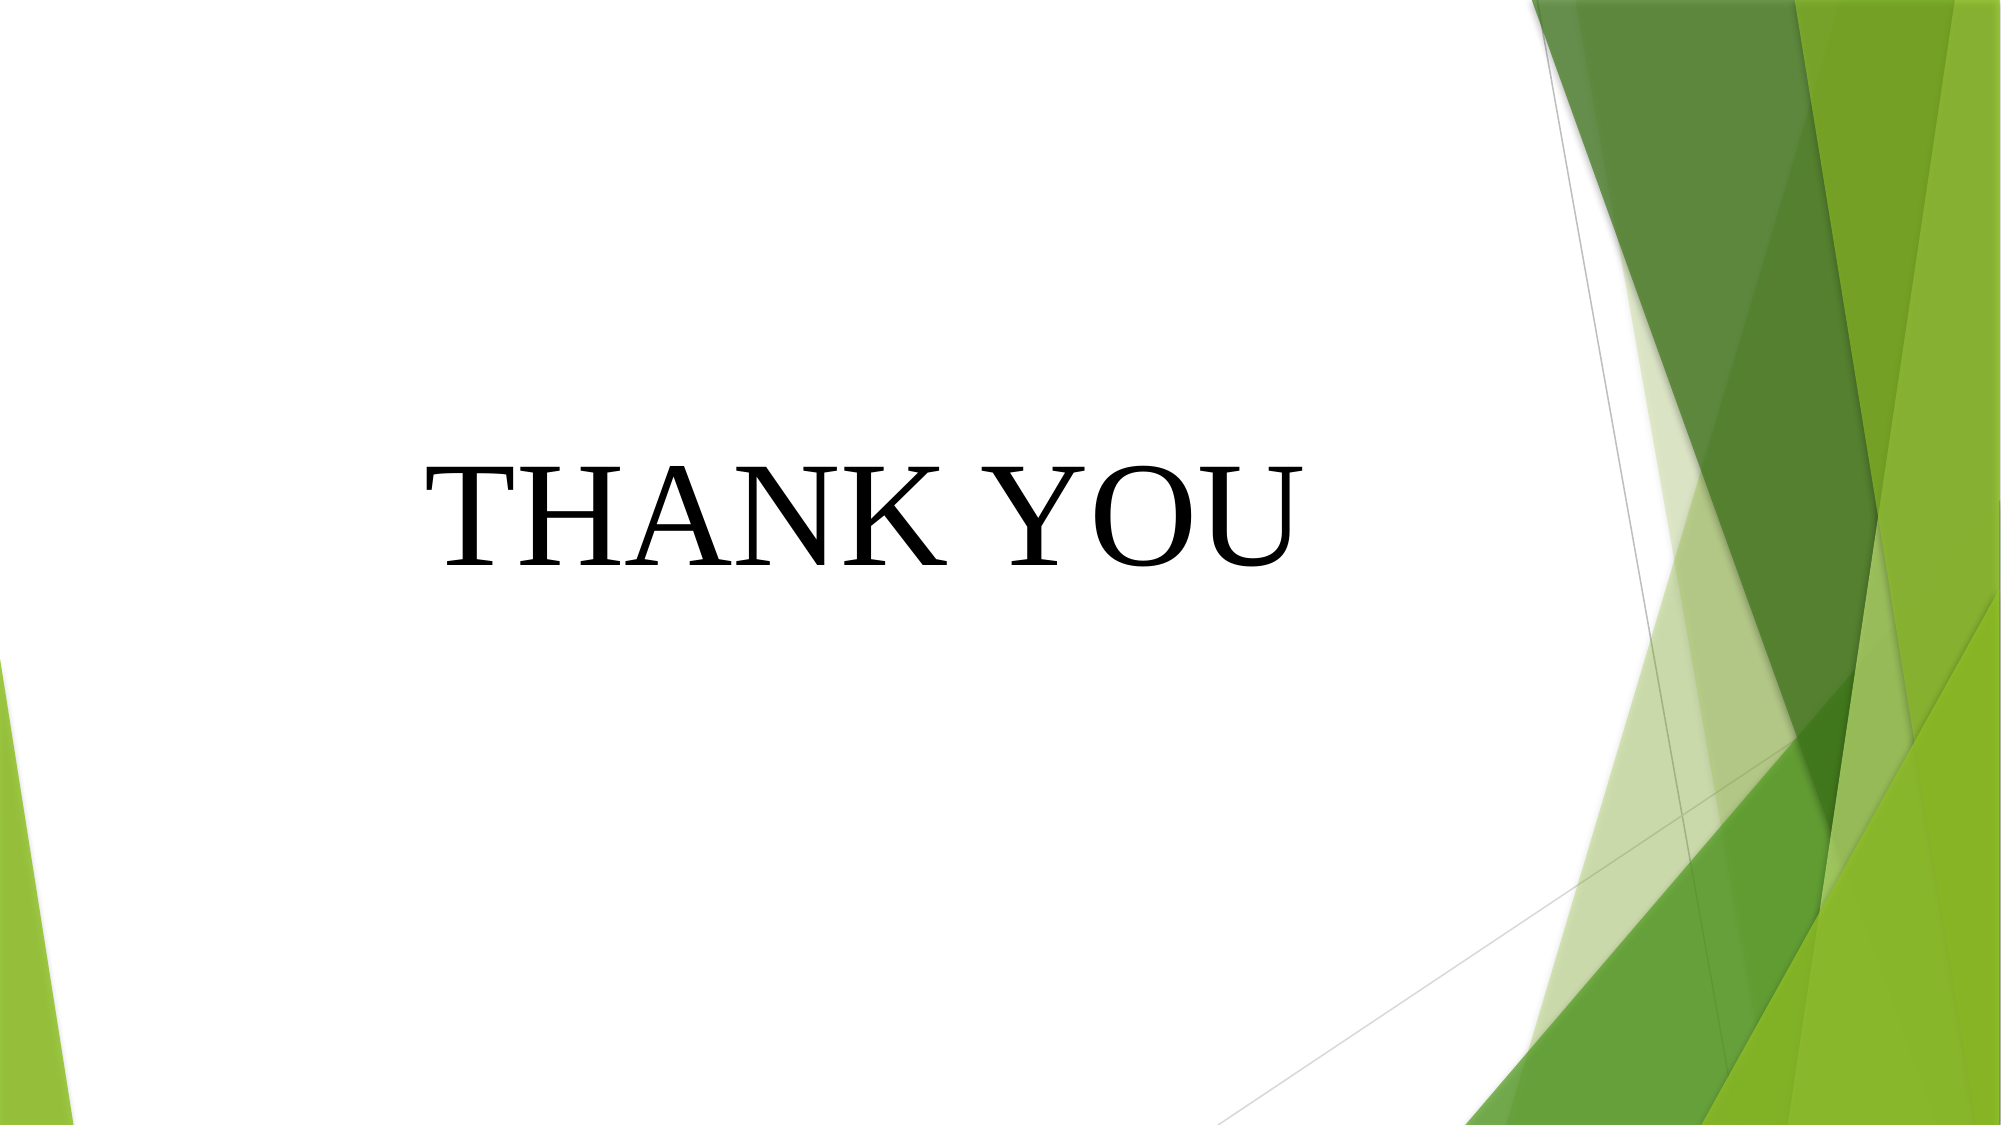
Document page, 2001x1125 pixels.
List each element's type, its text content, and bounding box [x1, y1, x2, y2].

title THANK YOU [409, 408, 1531, 785]
